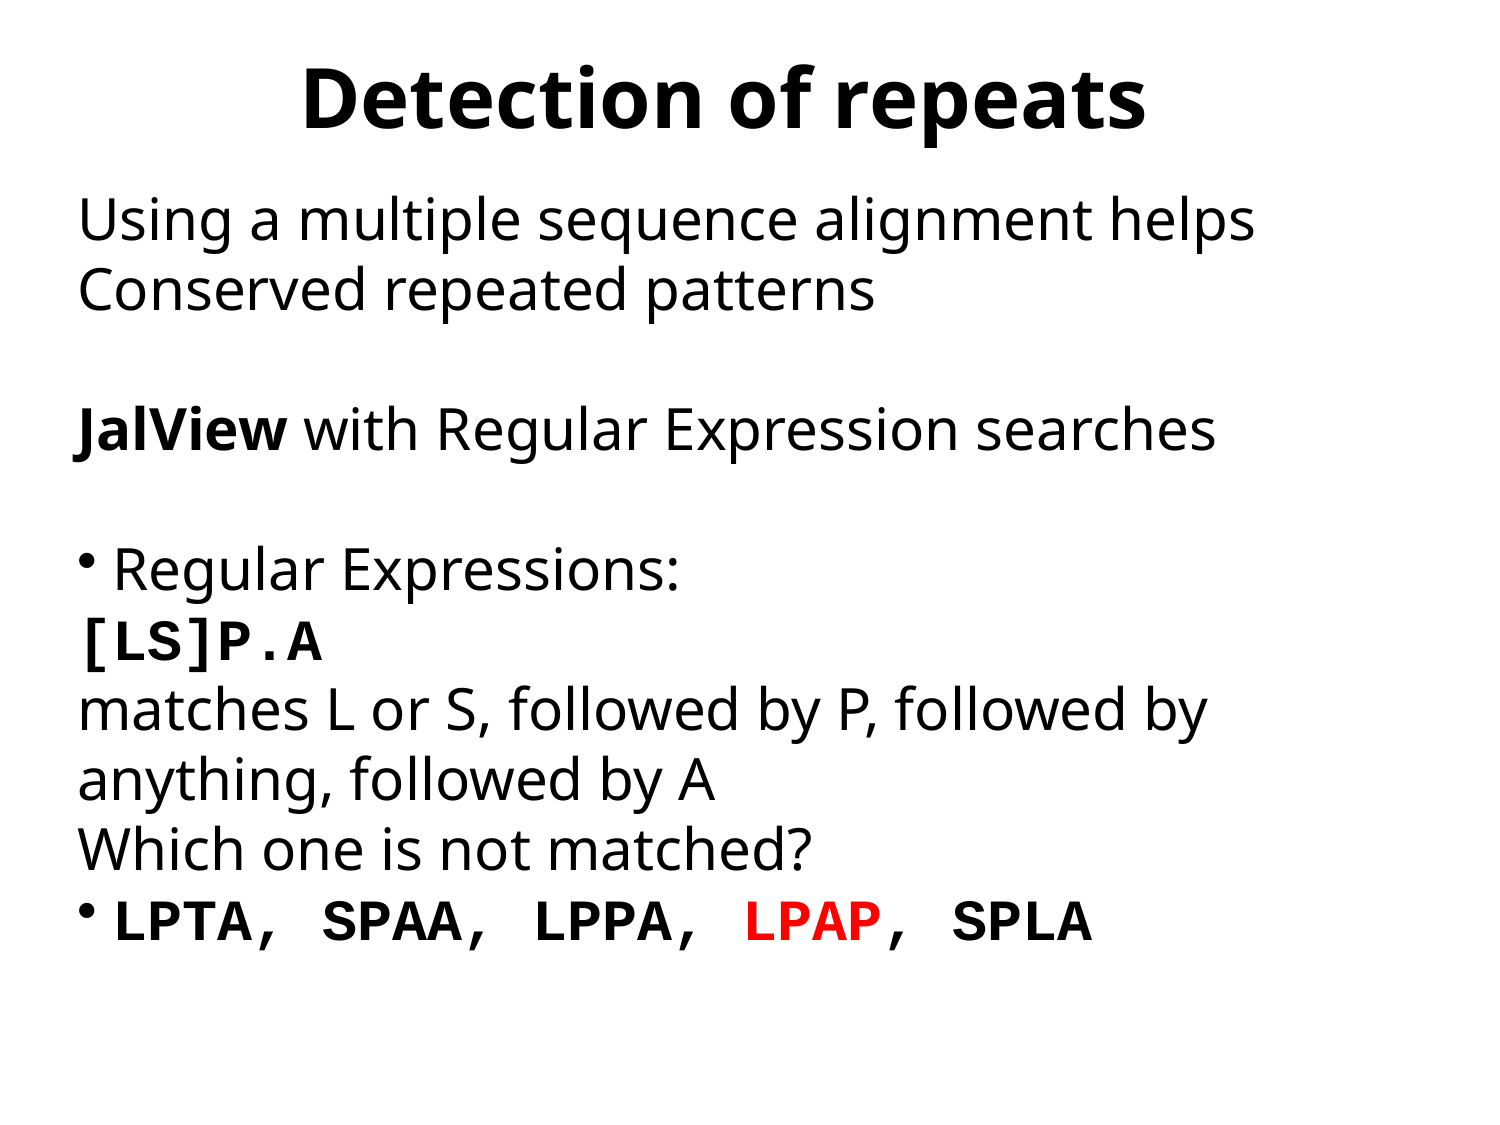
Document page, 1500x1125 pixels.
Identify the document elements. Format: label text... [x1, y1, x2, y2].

text_box Detection of repeats [284, 37, 1164, 153]
text_box Using a multiple sequence alignment helps Conserved repeated patterns JalView with Regular Expression searches Regular Expressions: [LS]P.A matches L or S, followed by P, followed by anything, followed by A Which one is not matched? LPTA, SPAA, LPPA, LPAP, SPLA [62, 174, 1425, 960]
